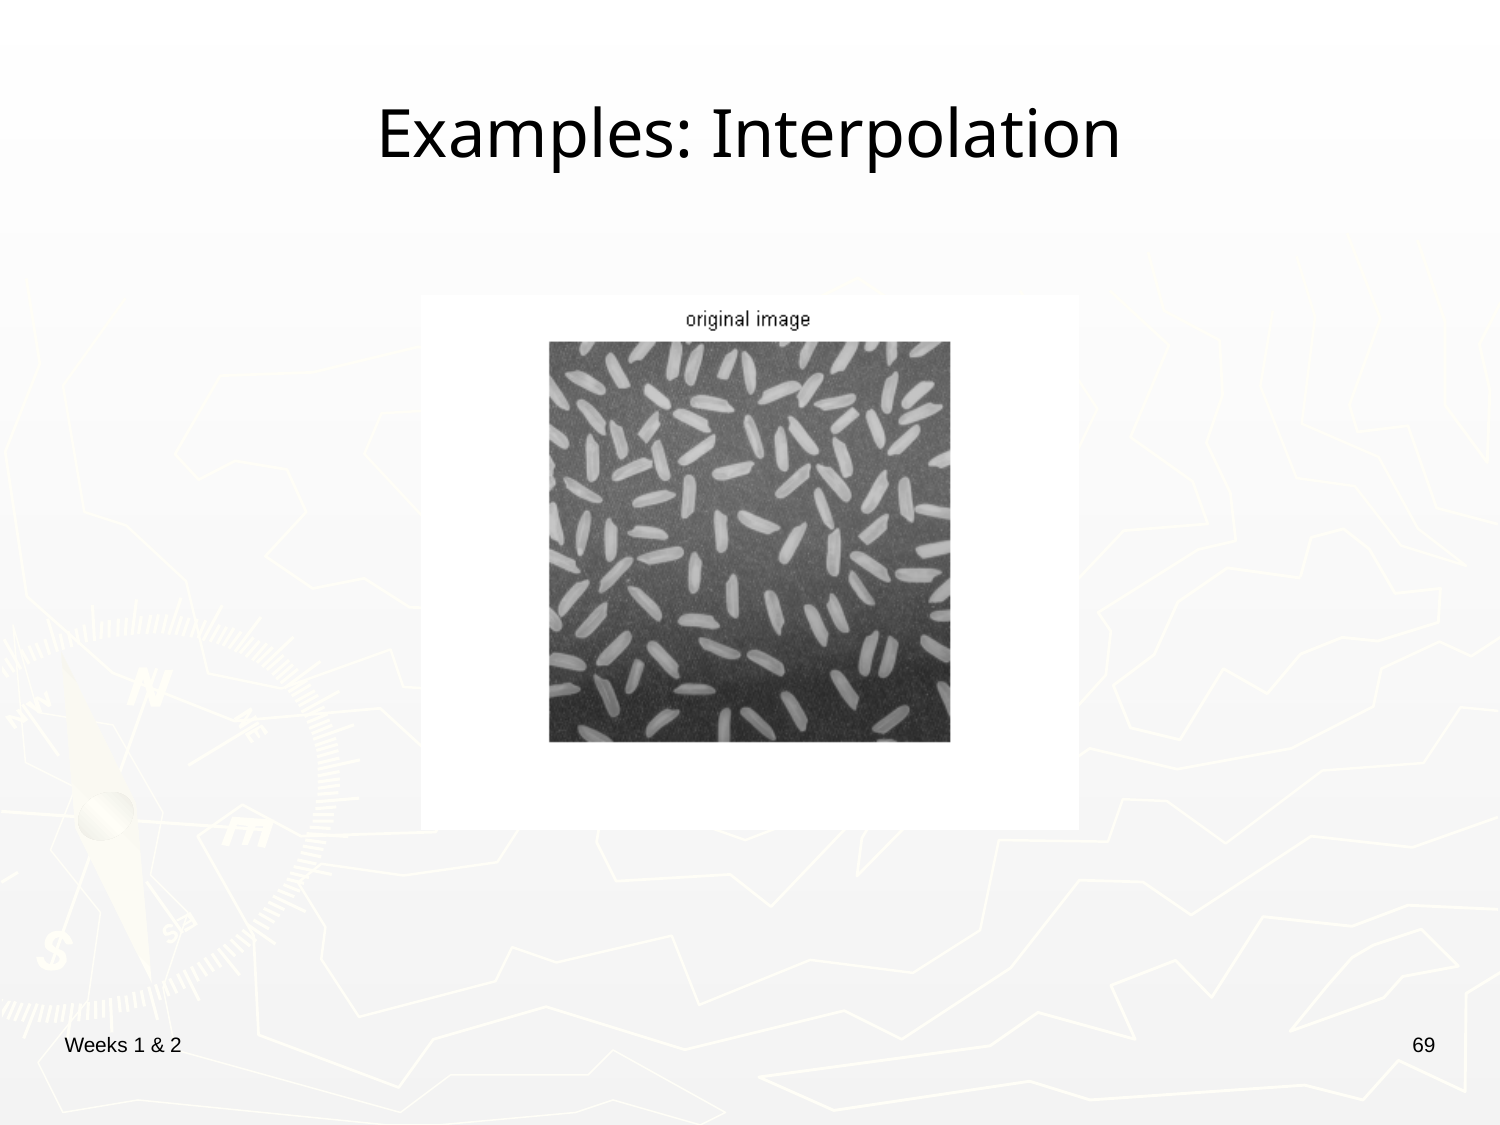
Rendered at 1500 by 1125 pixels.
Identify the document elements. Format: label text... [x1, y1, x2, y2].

slide_number Weeks 1 & 2 [49, 1024, 425, 1103]
picture [421, 295, 1079, 830]
title Examples: Interpolation [49, 37, 1451, 225]
slide_number 69 [1074, 1024, 1451, 1103]
